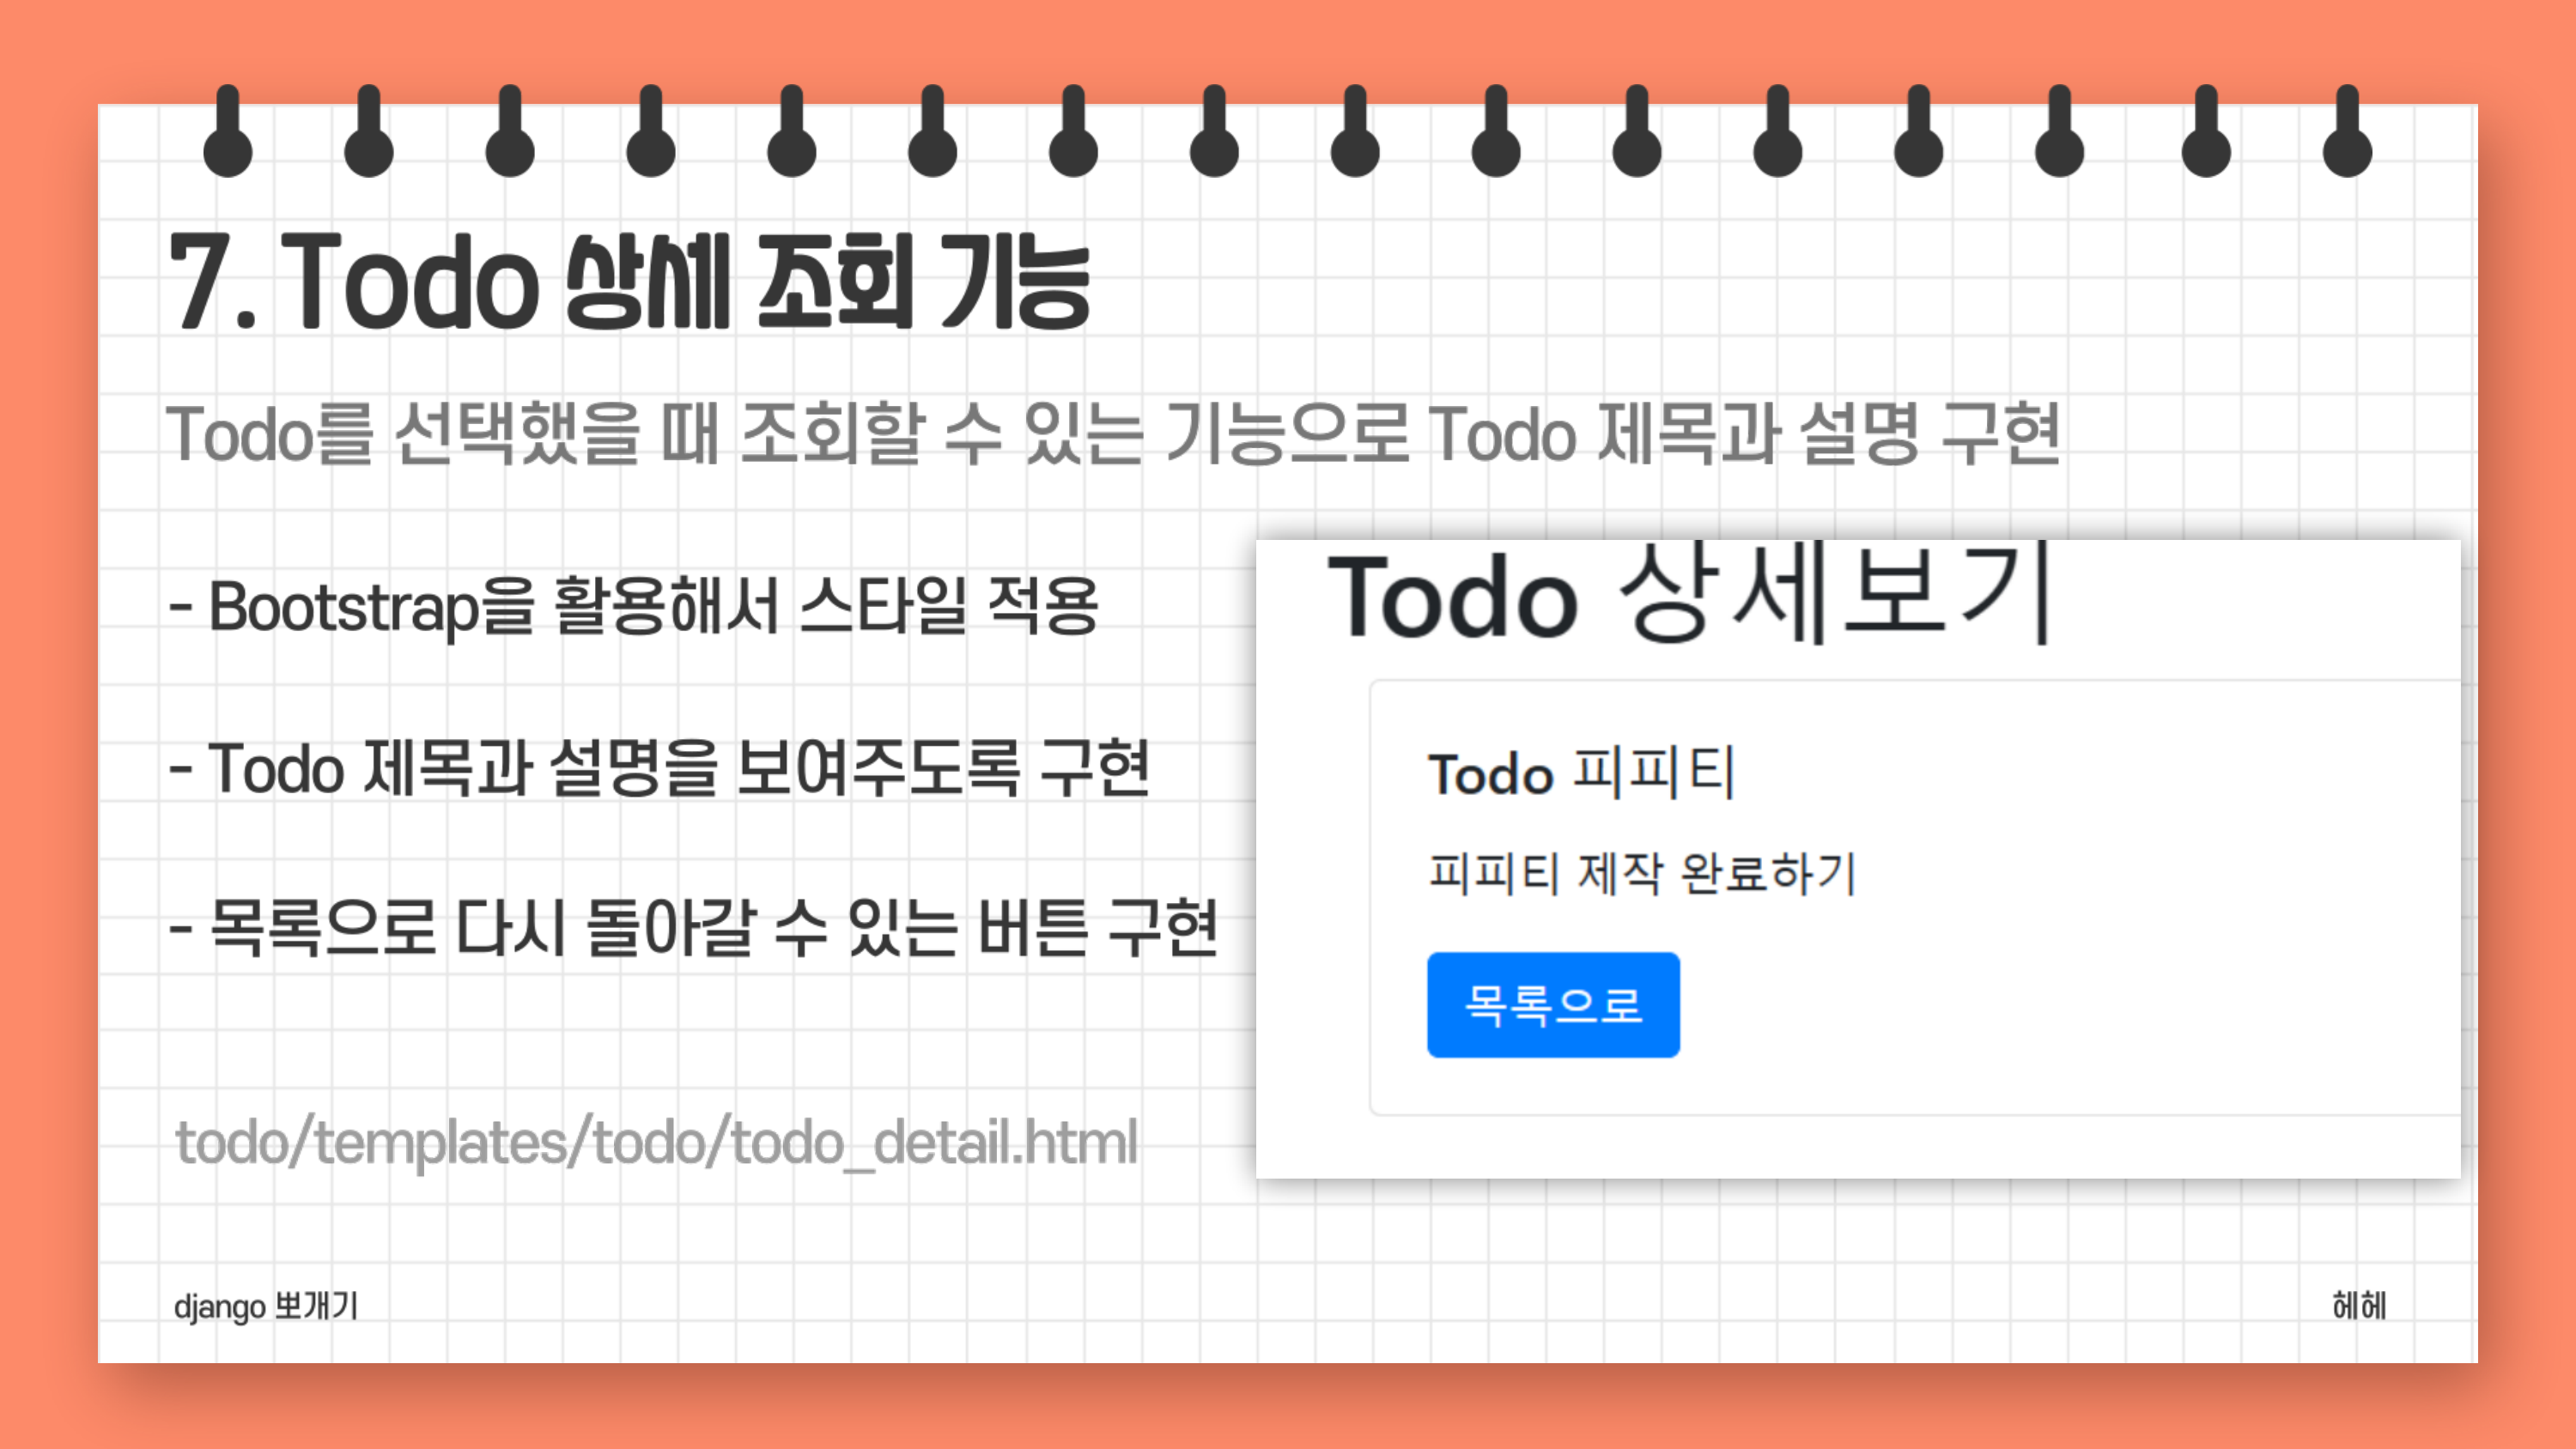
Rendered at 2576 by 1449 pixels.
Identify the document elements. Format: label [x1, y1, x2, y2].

text_box [1256, 540, 2461, 1179]
text_box [203, 84, 2372, 178]
picture [0, 0, 2576, 1449]
text_box [97, 104, 2478, 1363]
